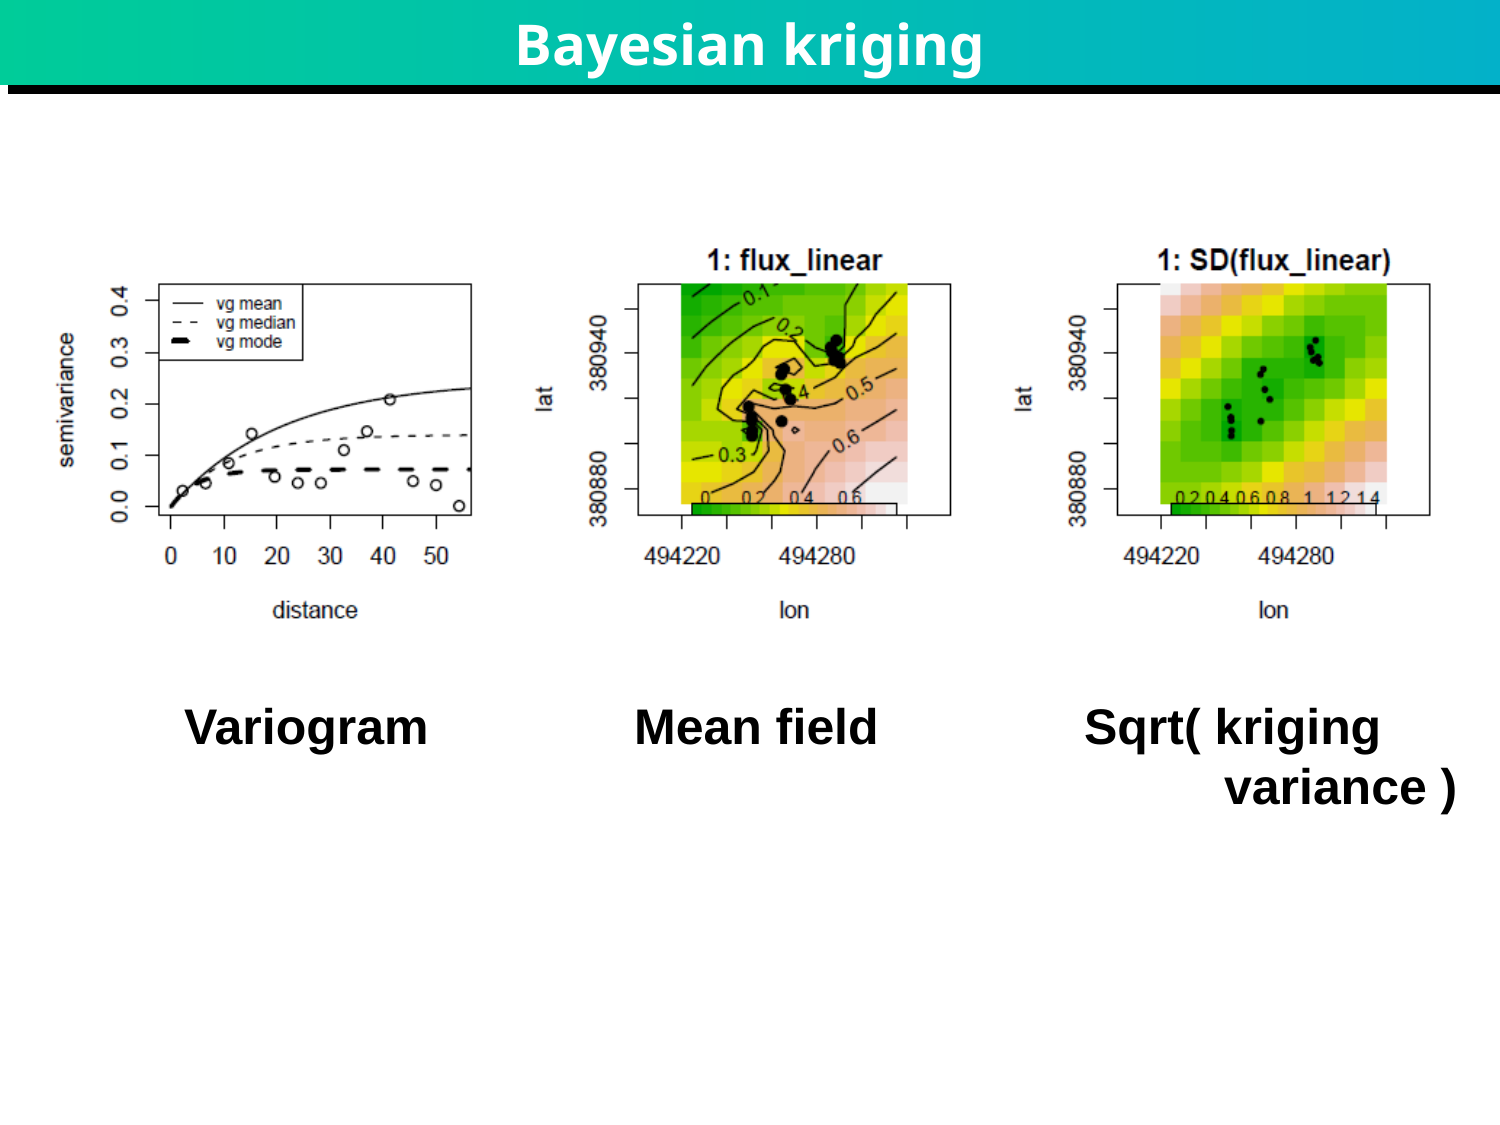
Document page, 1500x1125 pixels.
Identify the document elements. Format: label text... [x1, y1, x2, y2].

picture [18, 212, 1481, 657]
text_box Variogram Mean field Sqrt( kriging variance ) [19, 687, 1474, 822]
title Bayesian kriging [0, 0, 1500, 86]
